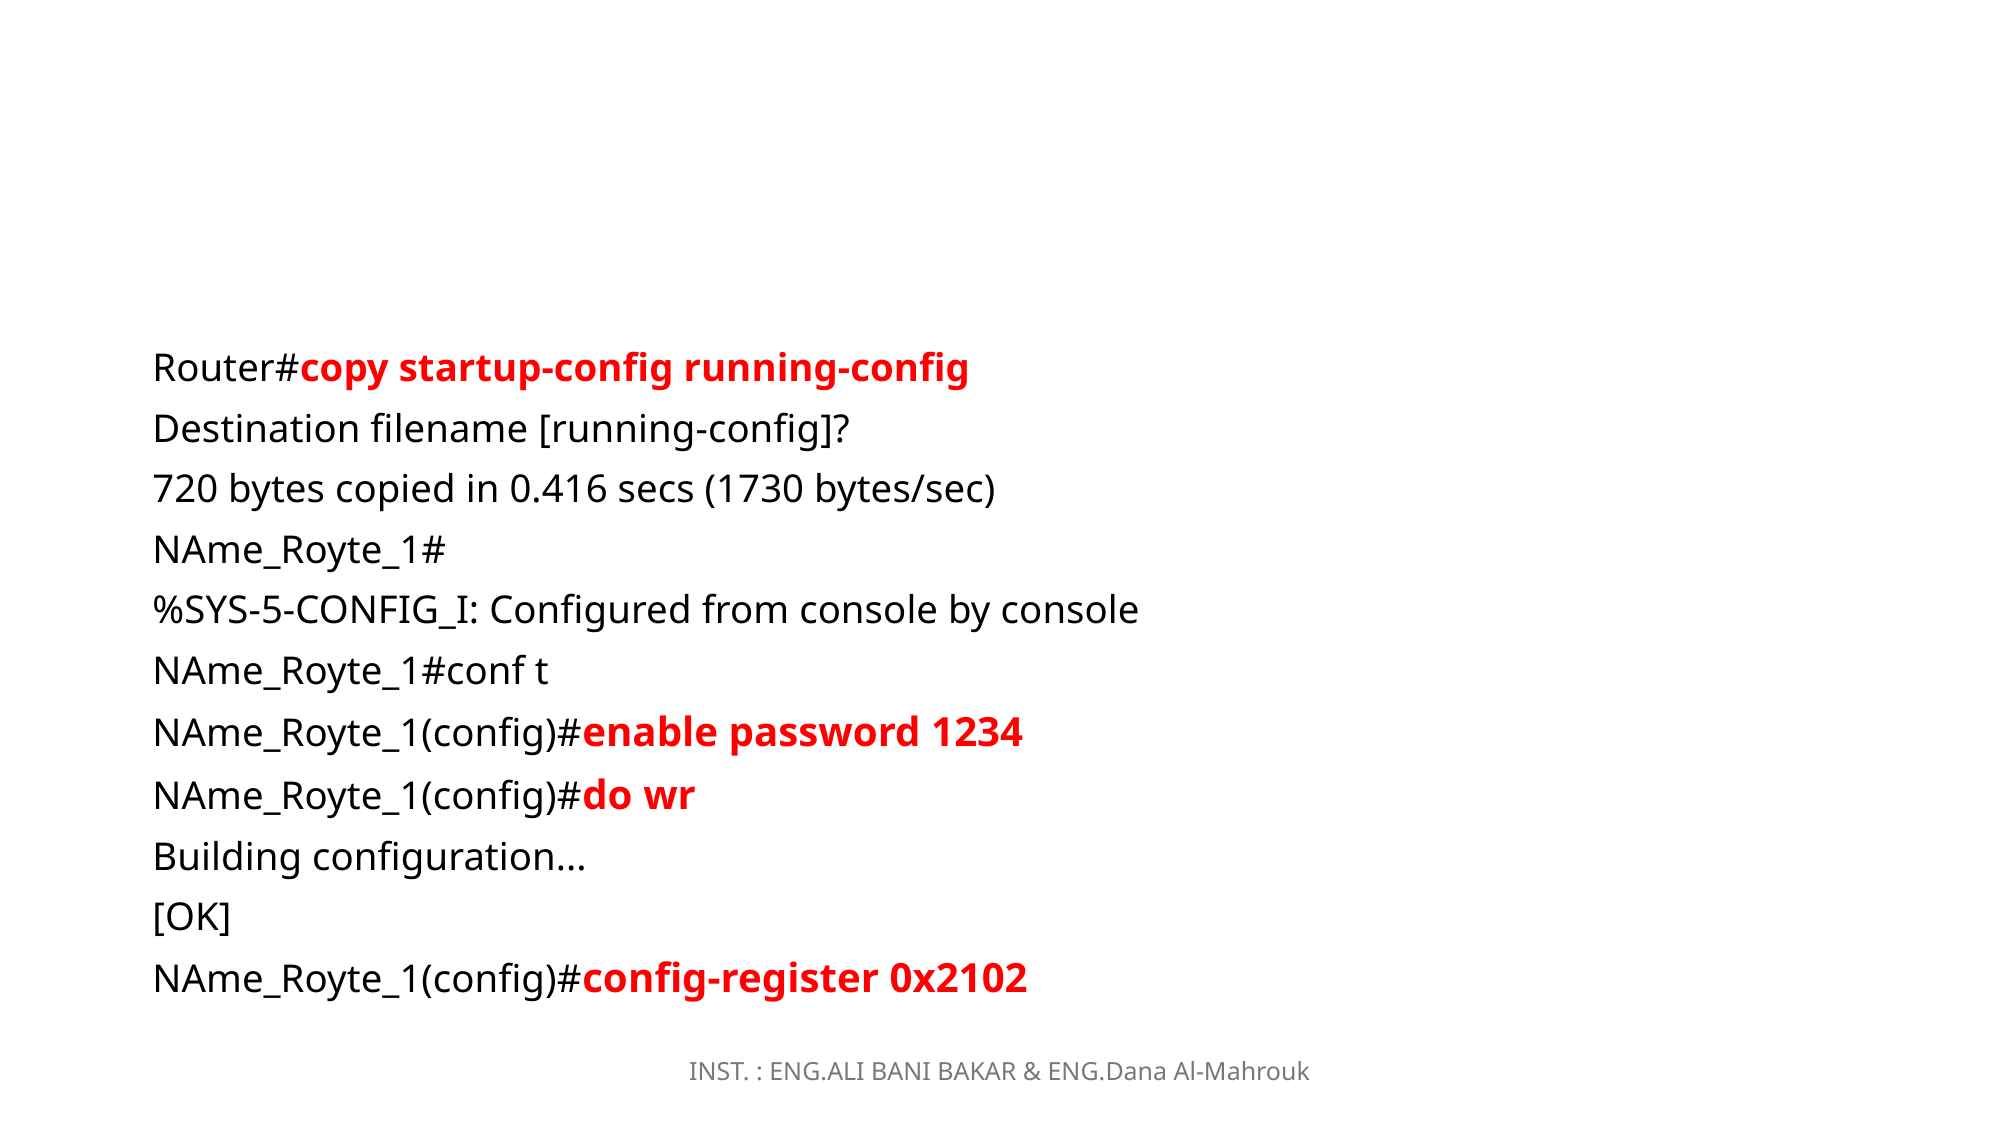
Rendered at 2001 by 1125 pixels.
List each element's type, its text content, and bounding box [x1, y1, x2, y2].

list Router#copy startup-config running-config Destination filename [running-config]? 720 bytes copied in 0.416 secs (1730 bytes/sec) NAme_Royte_1# %SYS-5-CONFIG_I: Configured from console by console NAme_Royte_1#conf t NAme_Royte_1(config)#enable password 1234 NAme_Royte_1(config)#do wr Building configuration... [OK] NAme_Royte_1(config)#config-register 0x2102 [137, 299, 1863, 1014]
footer INST. : ENG.ALI BANI BAKAR & ENG.Dana Al-Mahrouk [662, 1042, 1338, 1103]
